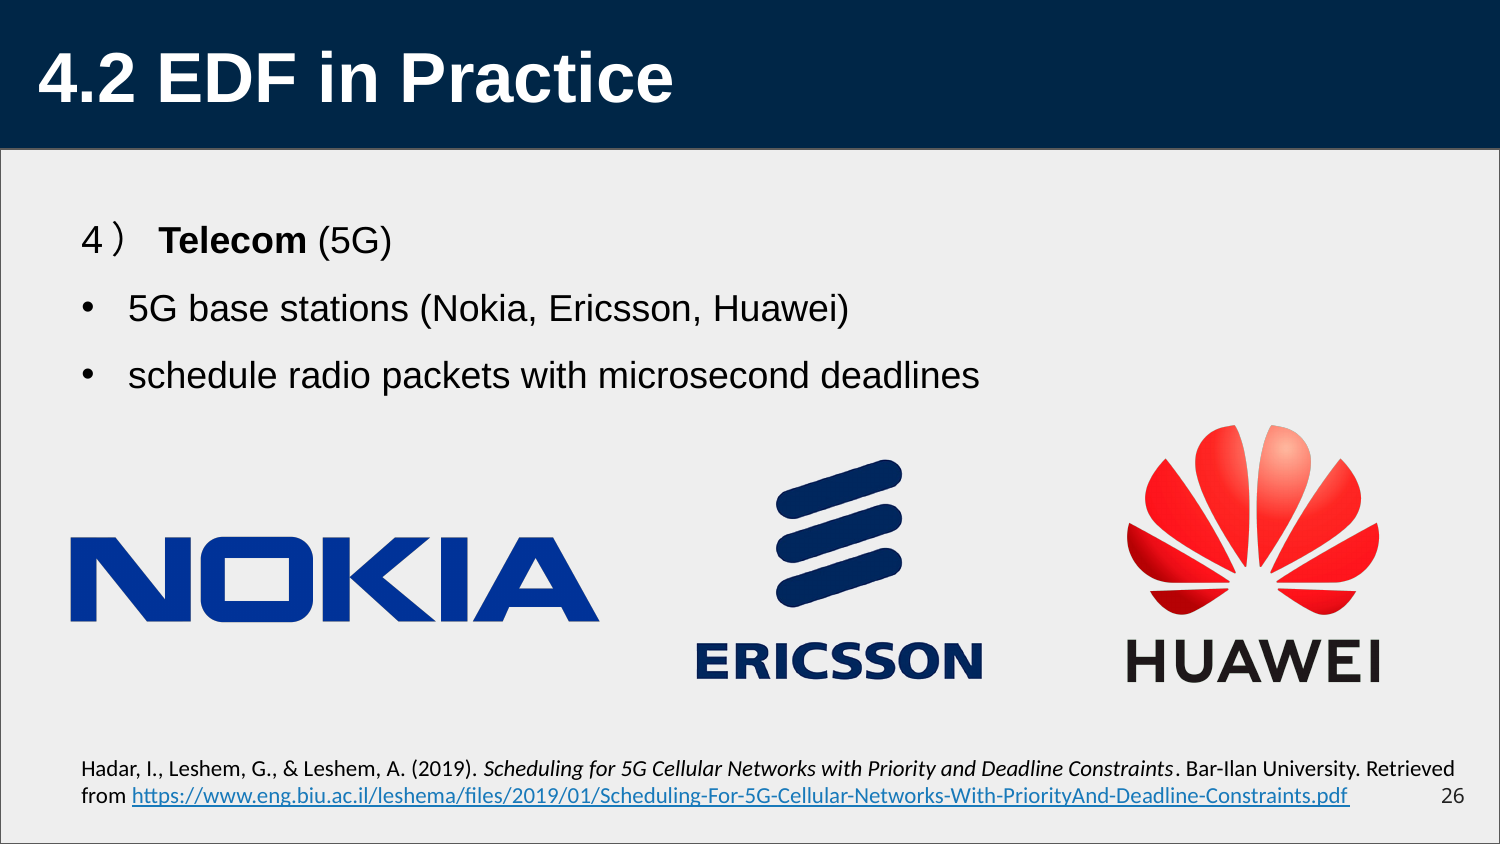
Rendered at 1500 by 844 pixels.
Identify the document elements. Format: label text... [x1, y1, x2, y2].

text_box 4.2 EDF in Practice [23, 16, 1445, 123]
picture [66, 421, 1489, 716]
text_box 4）Telecom (5G) 5G base stations (Nokia, Ericsson, Huawei) schedule radio packets with microsecond deadlines Hadar, I., Leshem, G., & Leshem, A. (2019). Scheduling for 5G Cellular Networks with Priority and Deadline Constraints. Bar-Ilan University. Retrieved from https://www.eng.biu.ac.il/leshema/files/2019/01/Scheduling-For-5G-Cellular-Networks-With-PriorityAnd-Deadline-Constraints.pdf [66, 186, 1500, 843]
